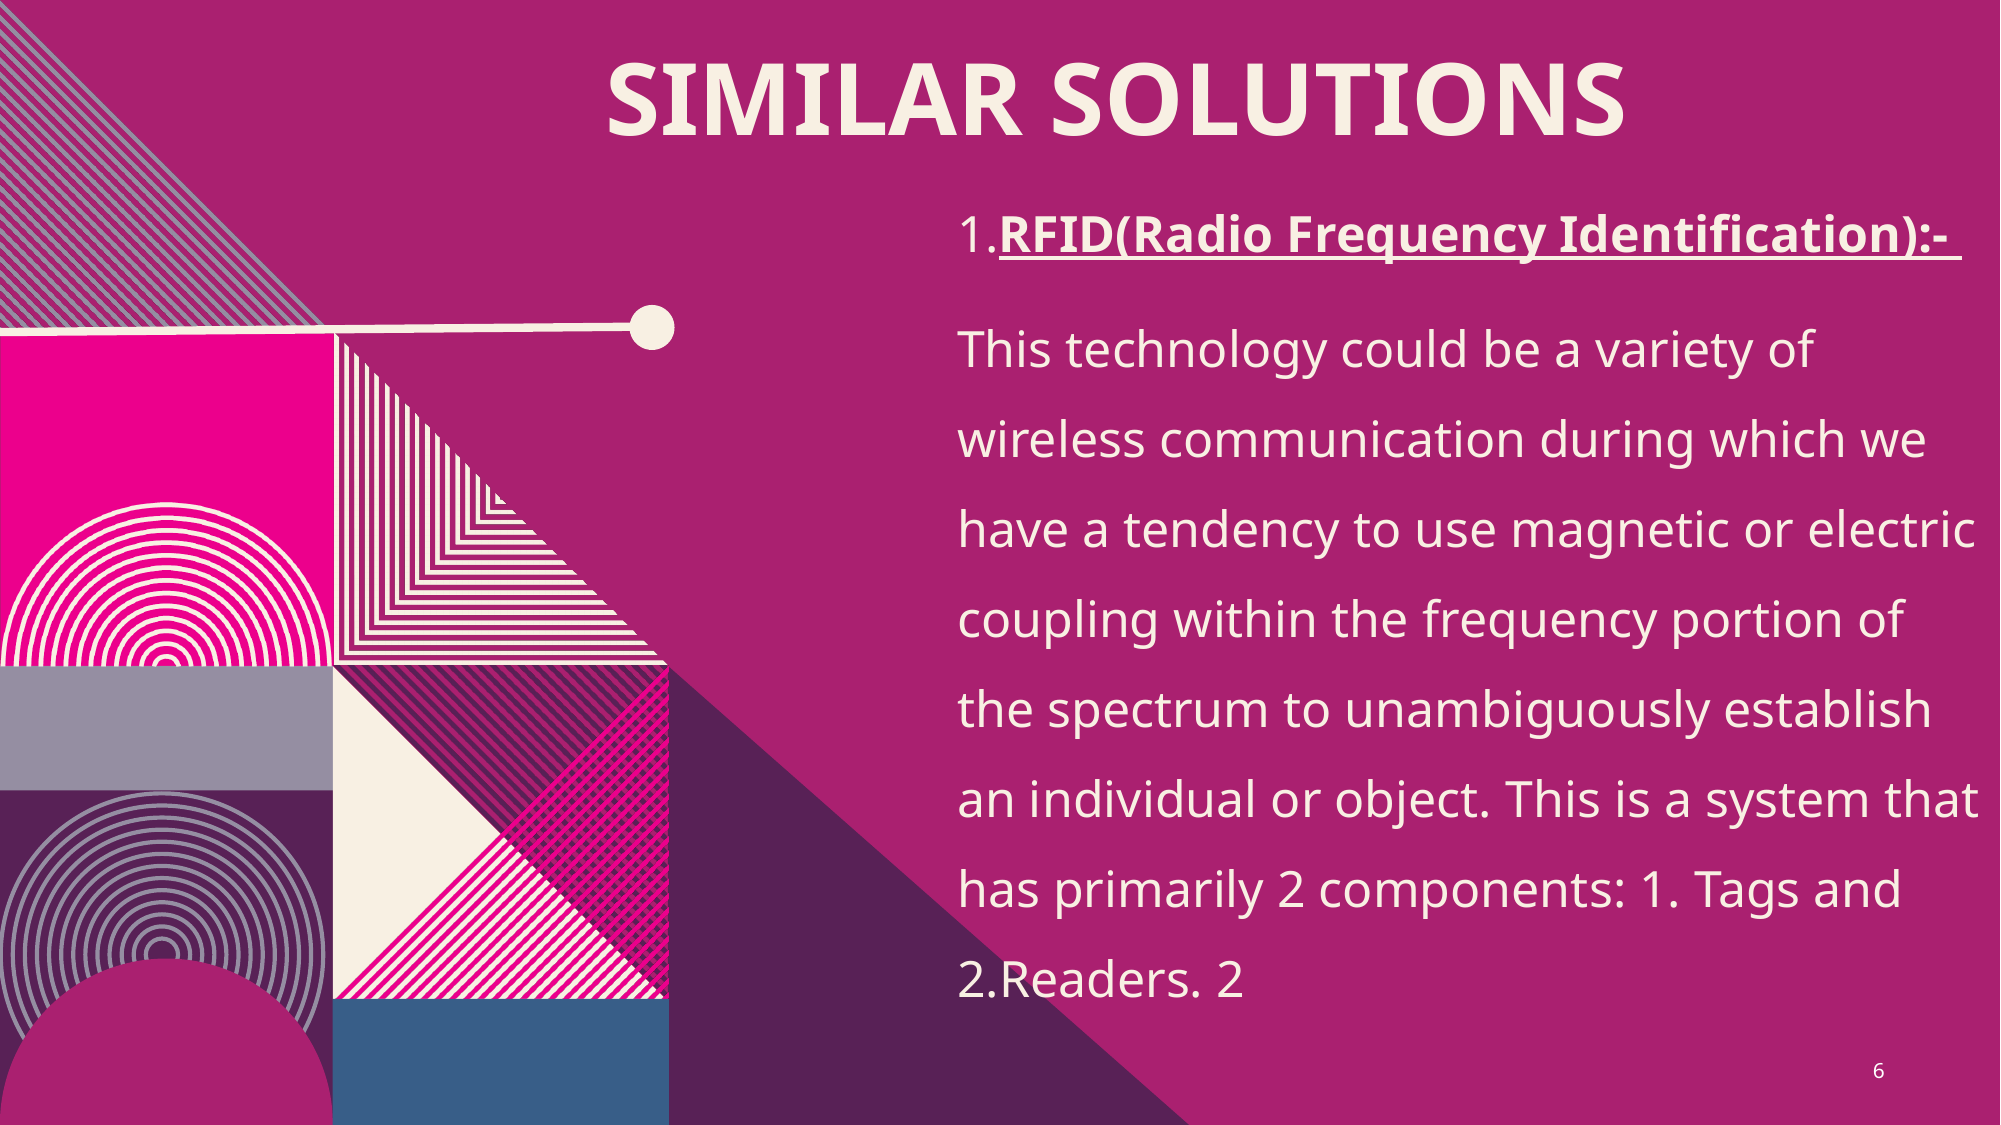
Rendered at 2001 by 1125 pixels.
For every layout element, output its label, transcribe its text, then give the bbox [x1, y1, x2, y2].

picture [333, 332, 669, 998]
picture [0, 502, 332, 667]
title Similar solutions [589, 0, 1648, 165]
slide_number 6 [1824, 1042, 1900, 1102]
subtitle 1.RFID(Radio Frequency Identification):- This technology could be a variety of wireless communication during which we have a tendency to use magnetic or electric coupling within the frequency portion of the spectrum to unambiguously establish an individual or object. This is a system that has primarily 2 components: 1. Tags and 2.Readers. 2 [941, 165, 2000, 334]
picture [0, 0, 333, 327]
